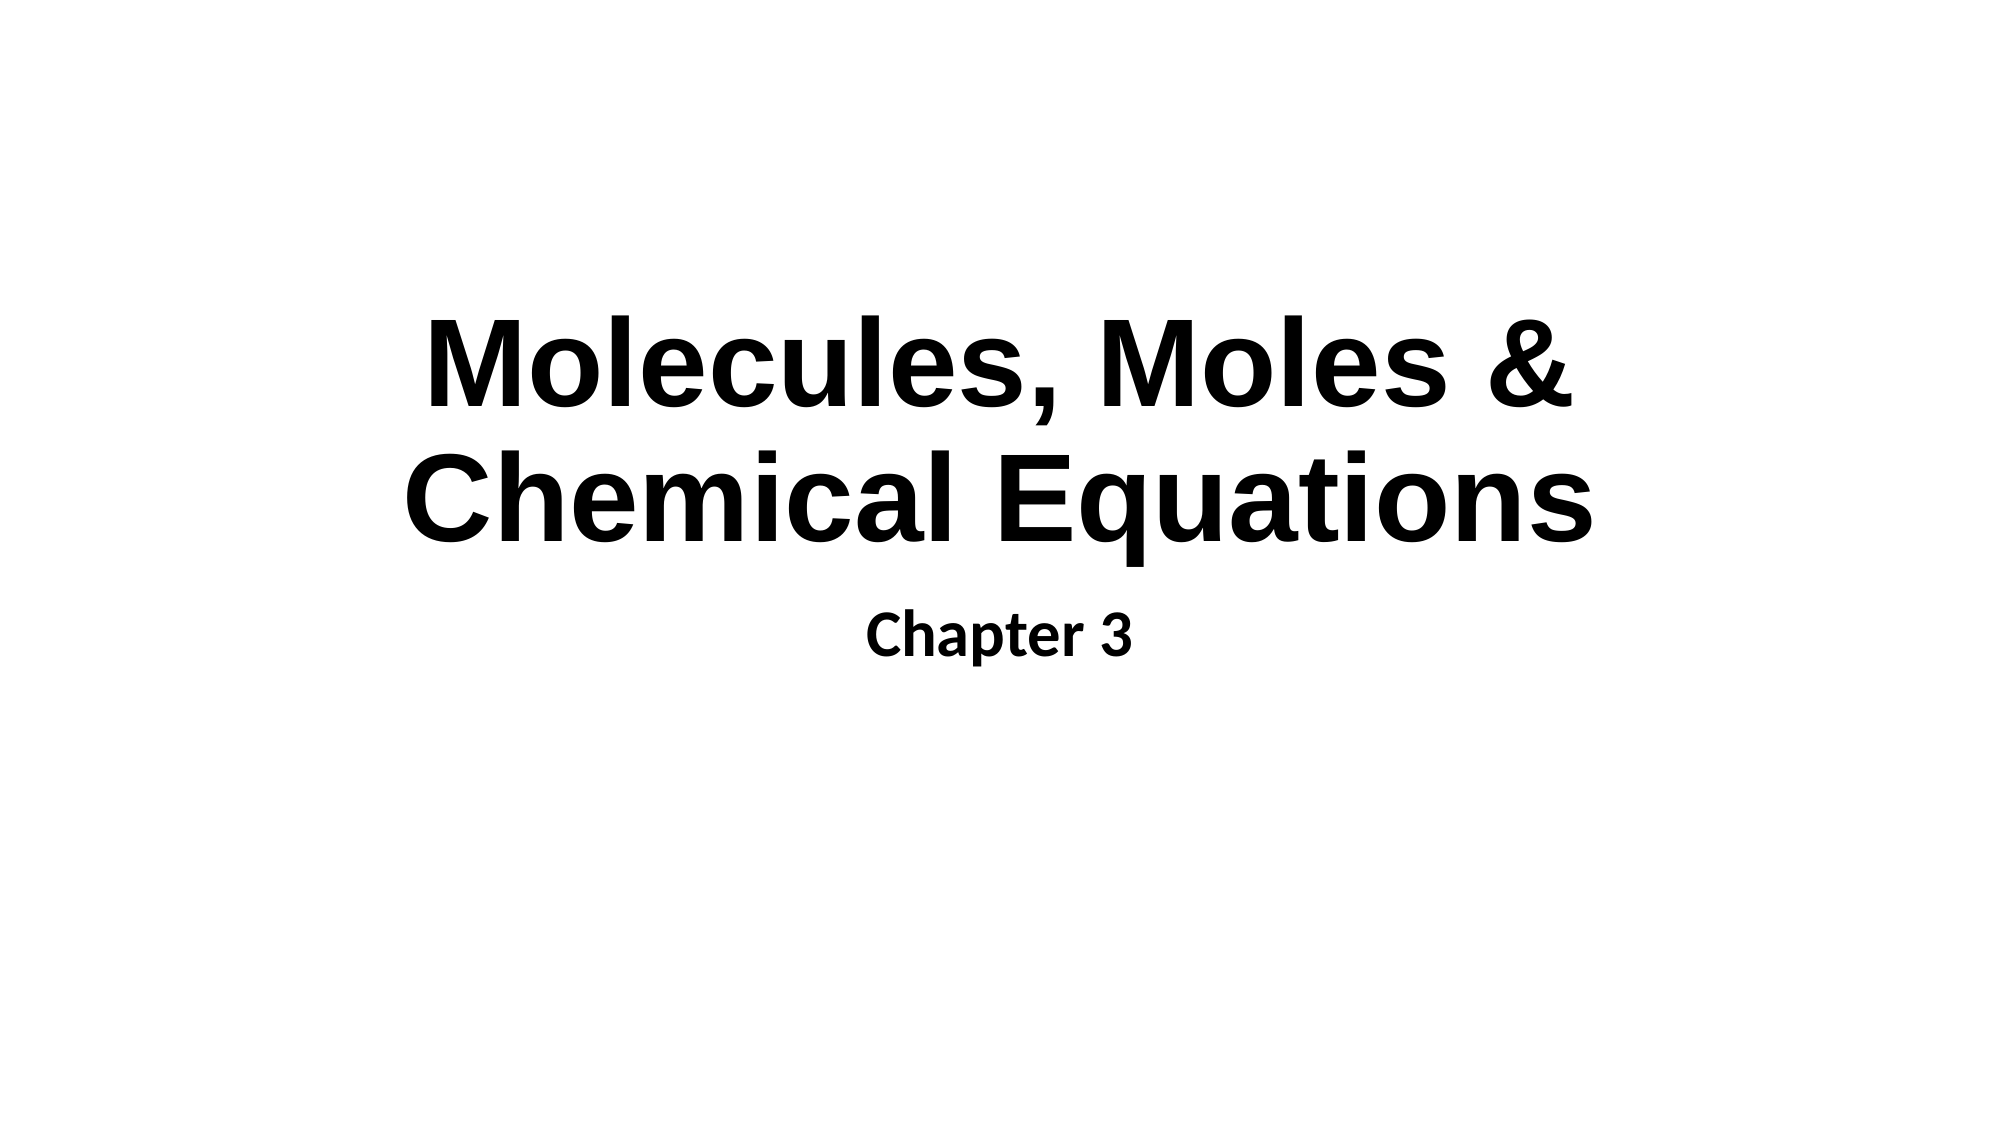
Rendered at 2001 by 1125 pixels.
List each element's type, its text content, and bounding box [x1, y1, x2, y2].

title Molecules, Moles & Chemical Equations [249, 184, 1750, 576]
subtitle Chapter 3 [249, 590, 1750, 863]
